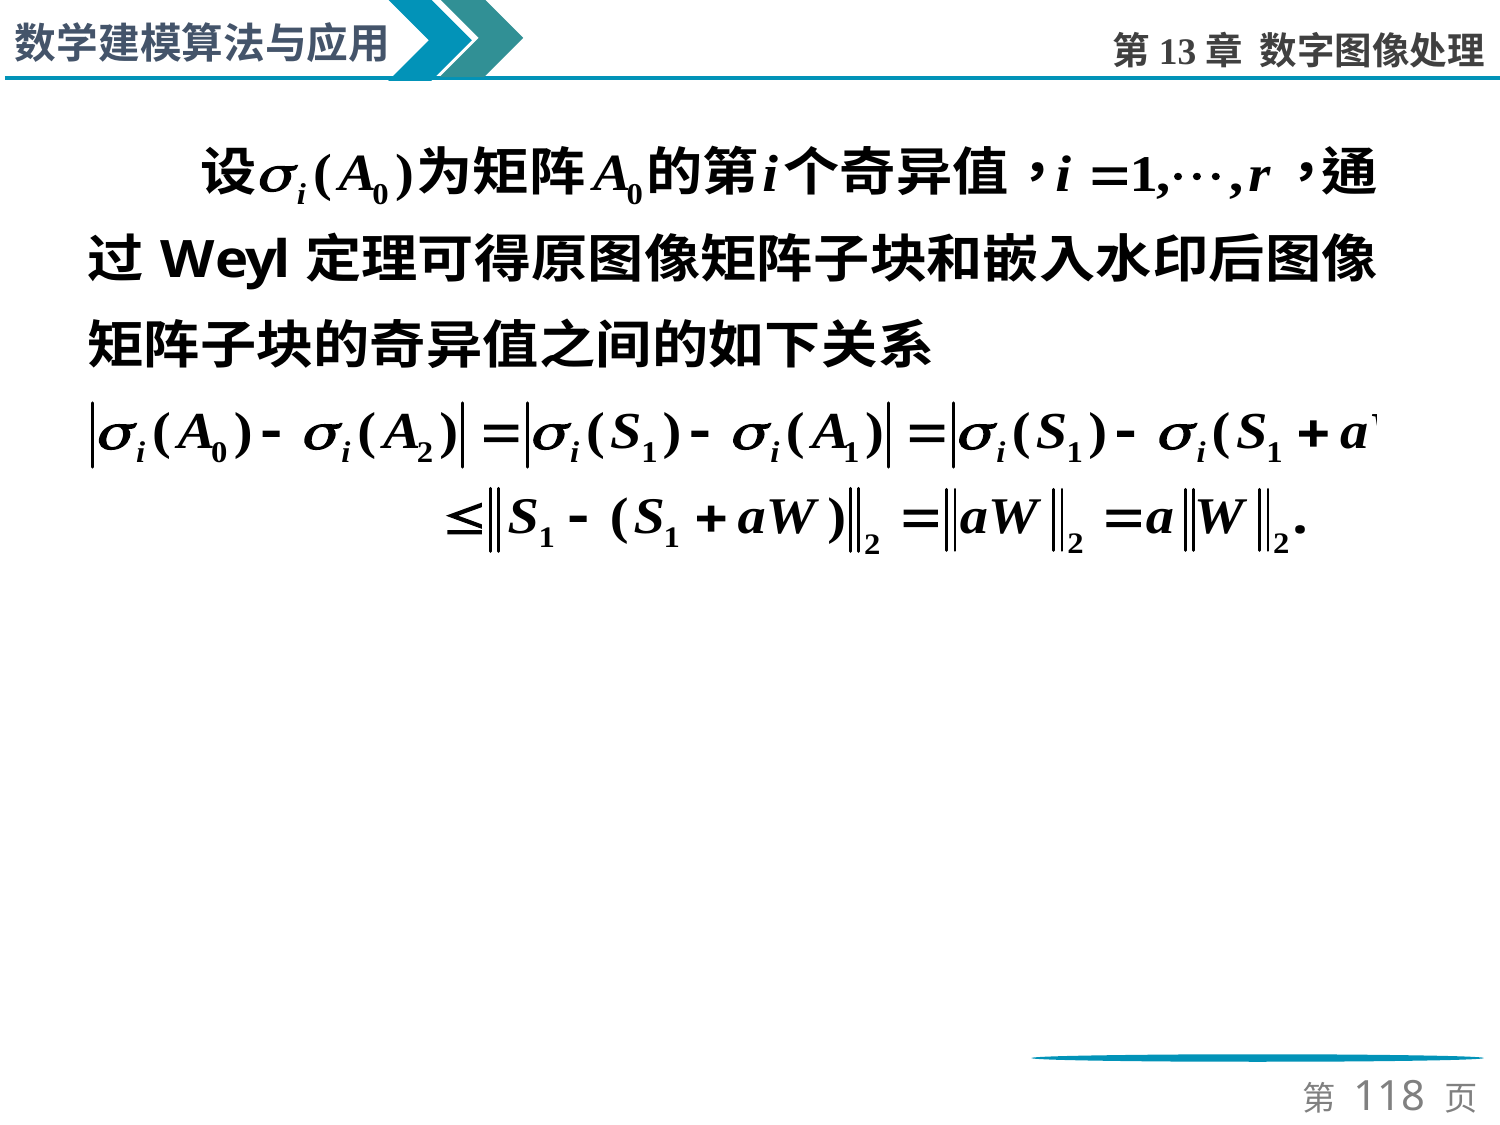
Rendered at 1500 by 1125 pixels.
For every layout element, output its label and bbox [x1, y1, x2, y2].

text_box [87, 131, 1377, 594]
